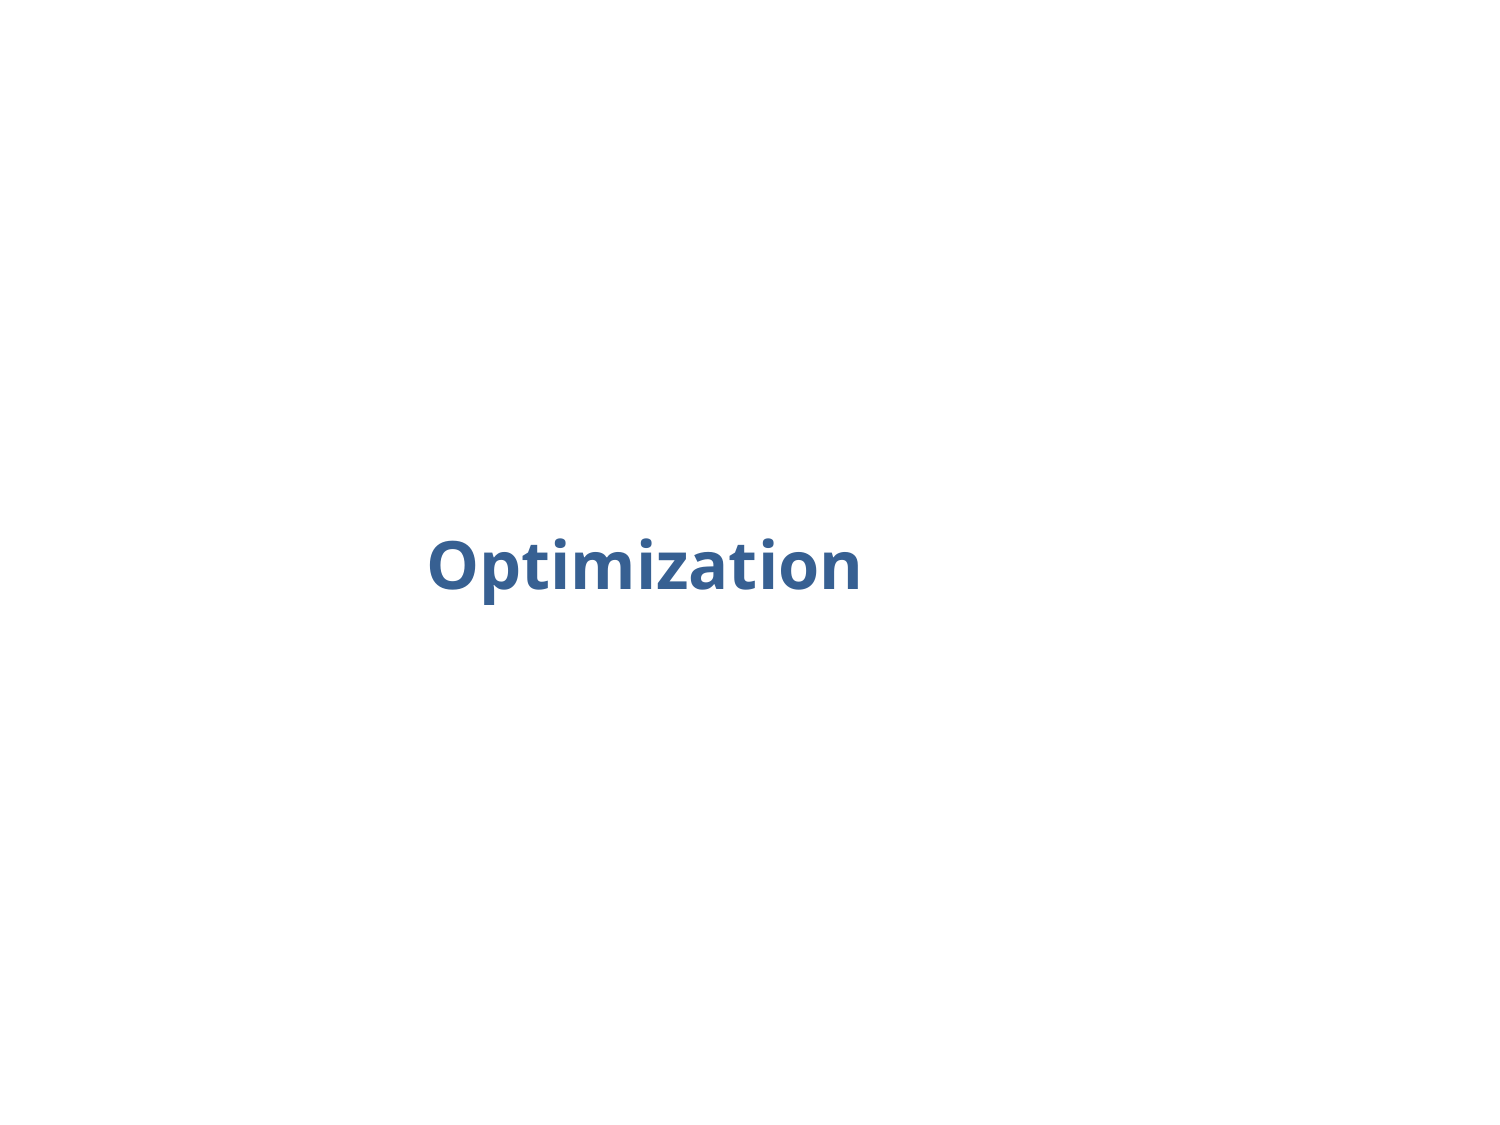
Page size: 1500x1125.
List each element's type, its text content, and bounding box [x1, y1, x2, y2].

title Optimization [410, 468, 1500, 657]
